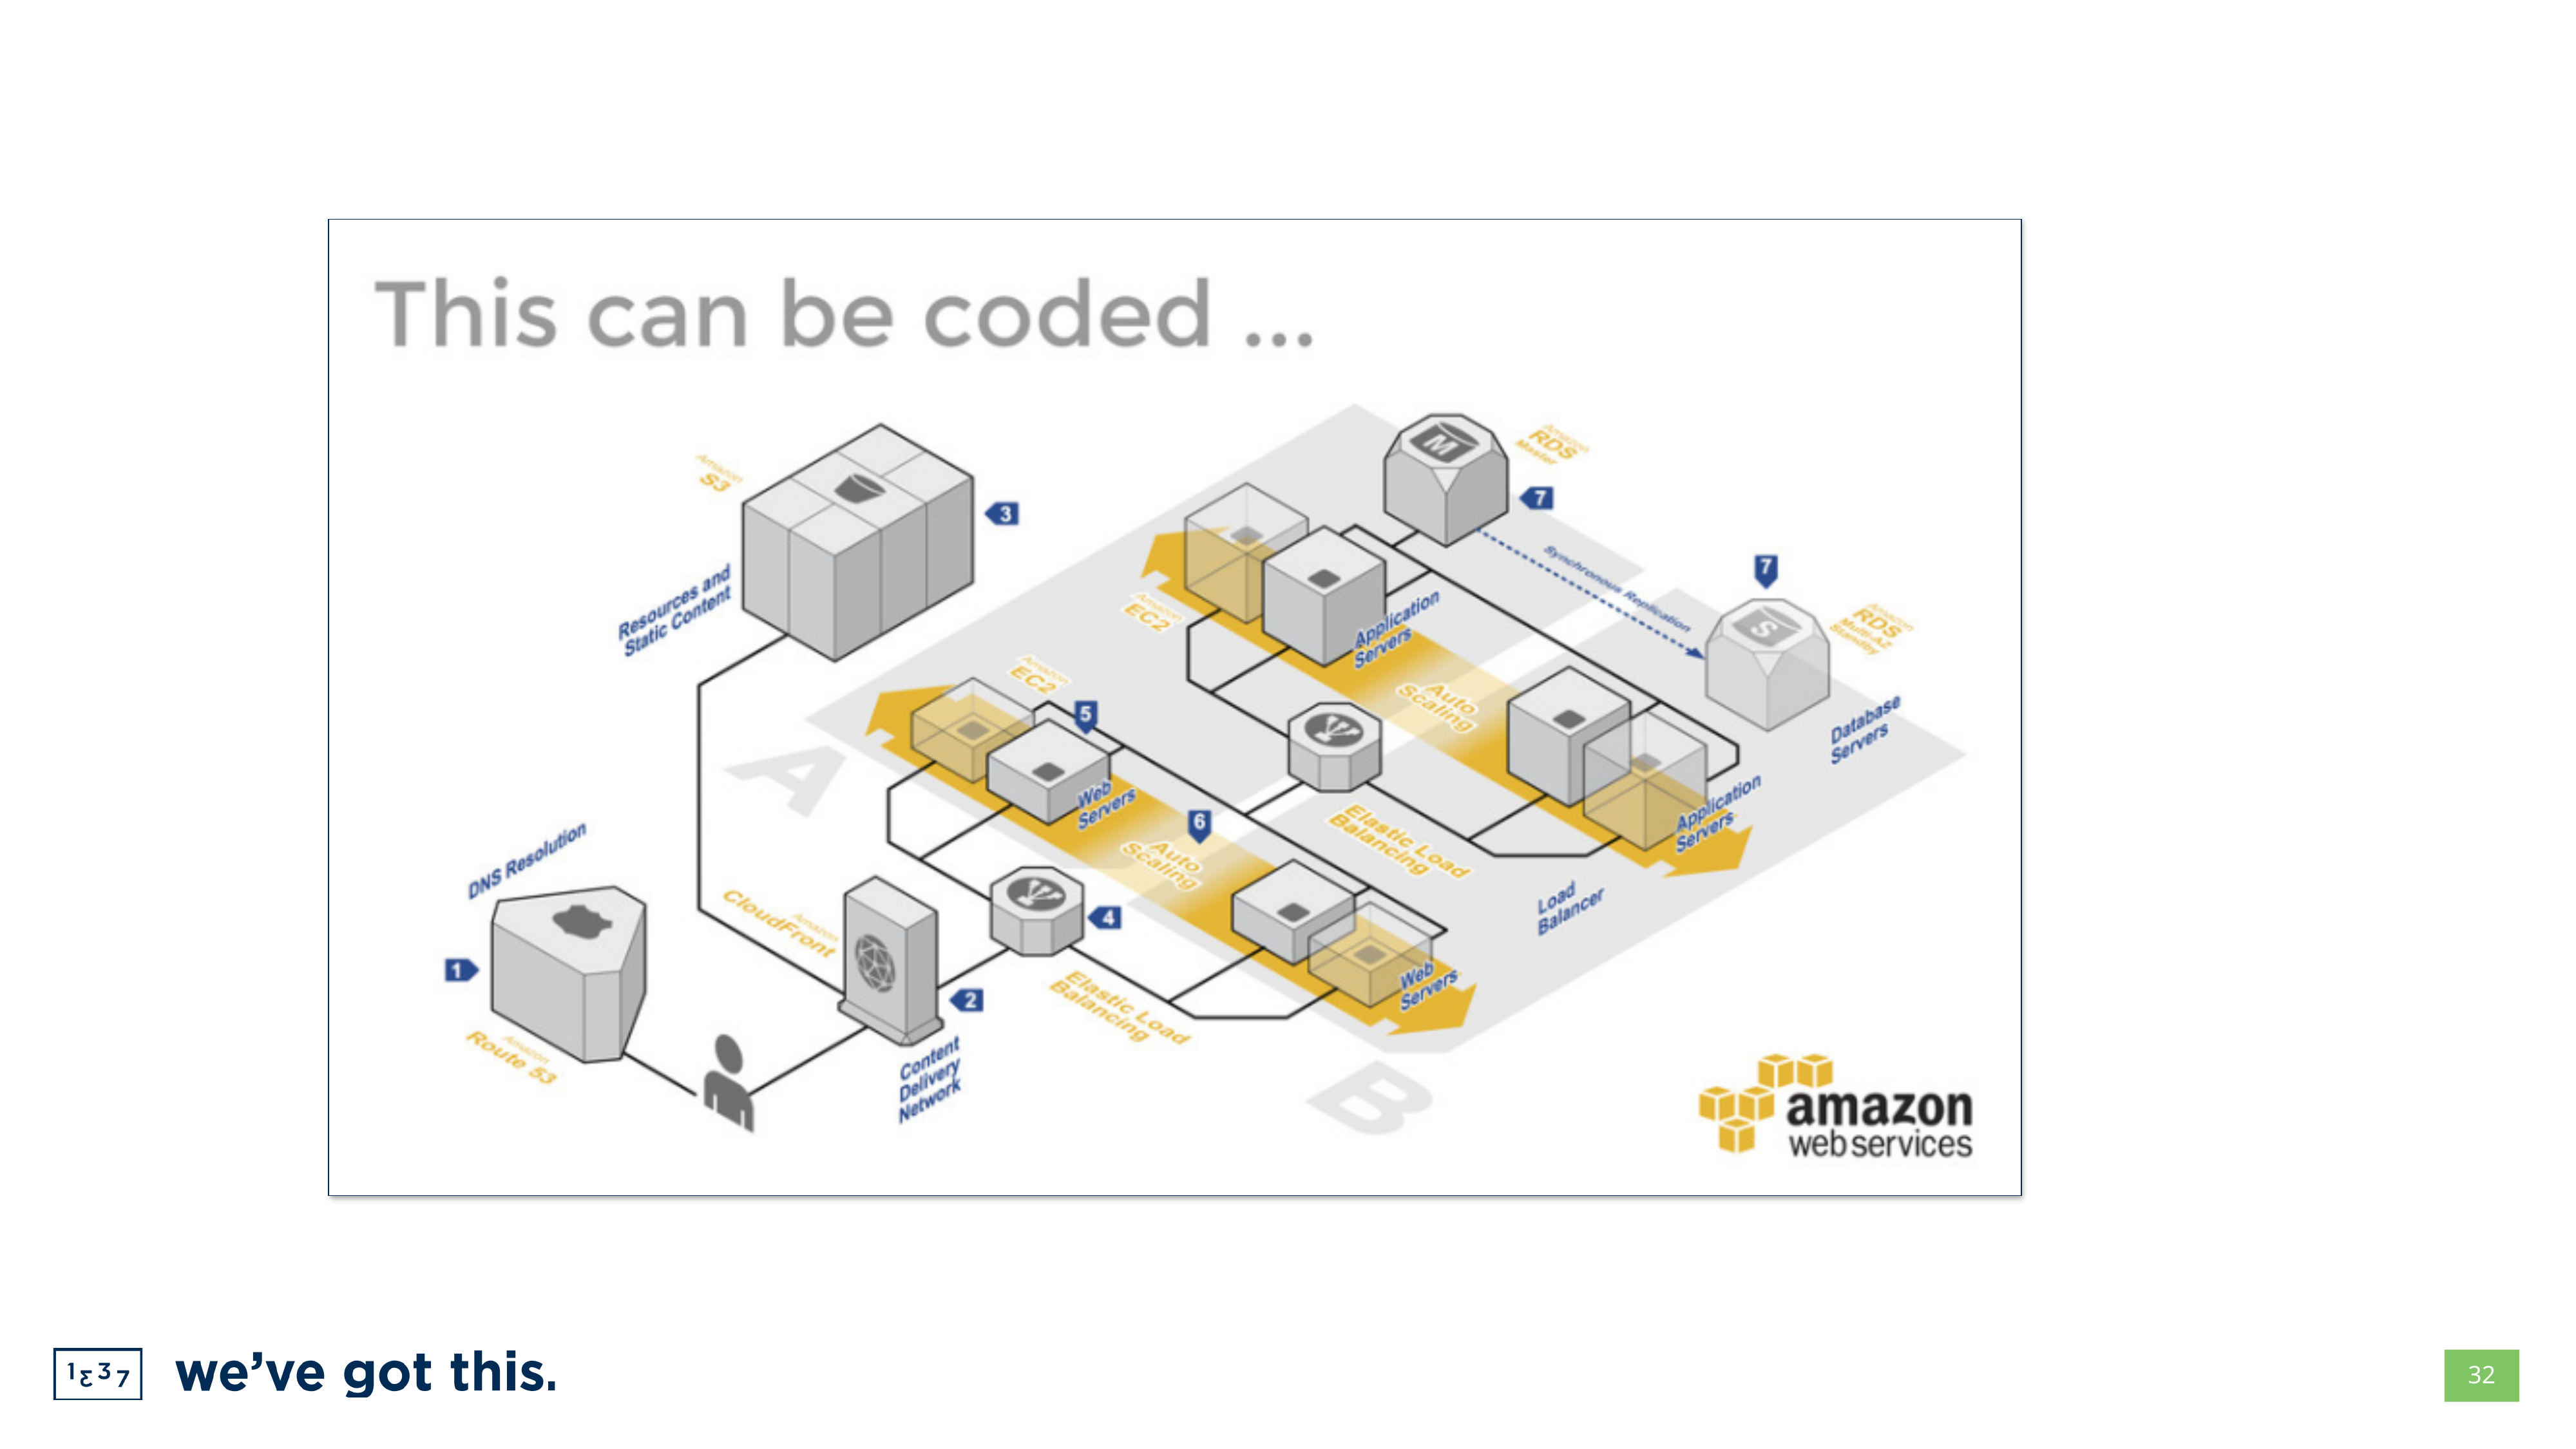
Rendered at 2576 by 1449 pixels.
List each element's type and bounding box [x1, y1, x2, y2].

picture [329, 0, 2576, 1449]
